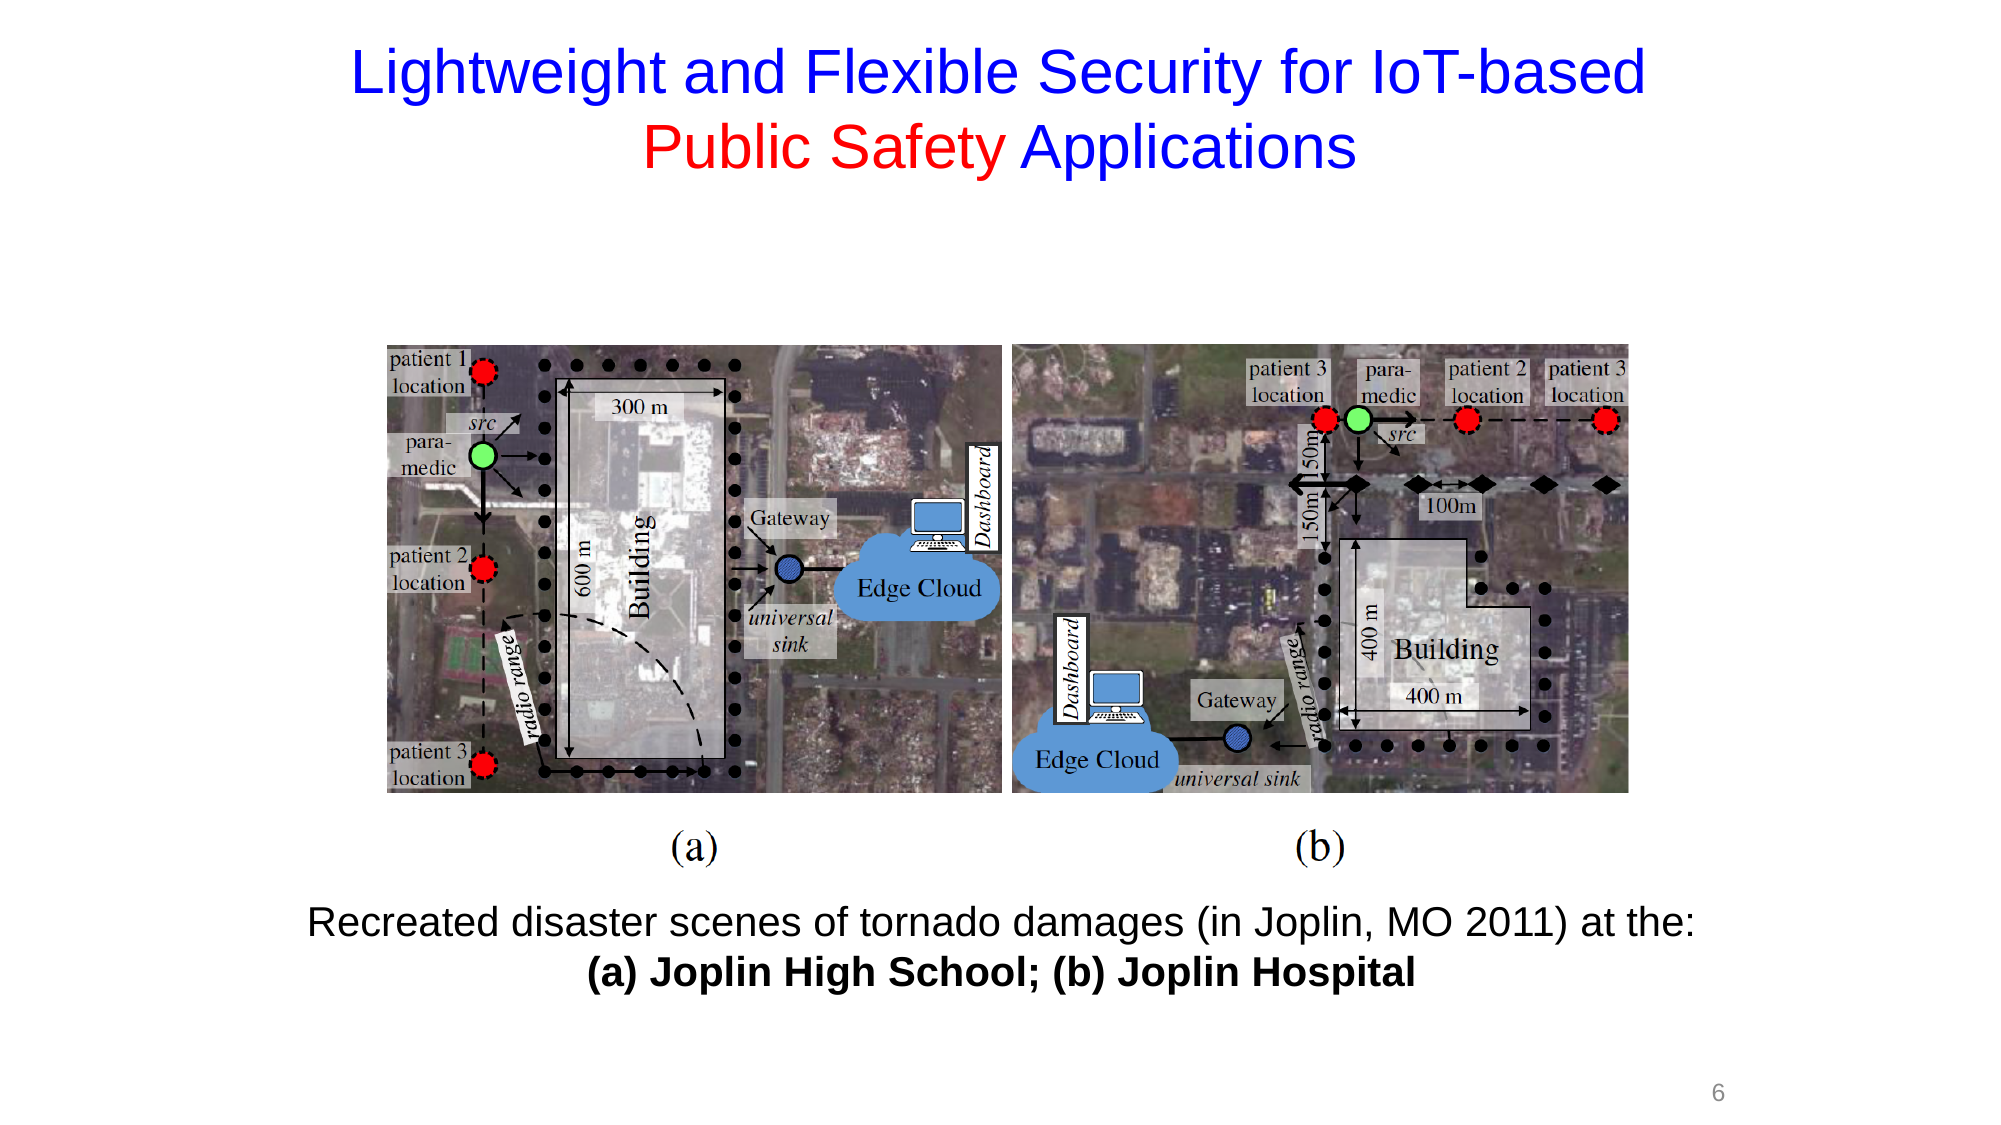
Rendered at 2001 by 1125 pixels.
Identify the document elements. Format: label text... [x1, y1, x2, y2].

picture [374, 337, 1650, 875]
title Lightweight and Flexible Security for IoT-based Public Safety Applications [324, 12, 1675, 200]
text_box 6 [1638, 1080, 1741, 1103]
text_box Recreated disaster scenes of tornado damages (in Joplin, MO 2011) at the: (a) Joplin High School; (b) Joplin Hospital [291, 887, 1713, 1021]
